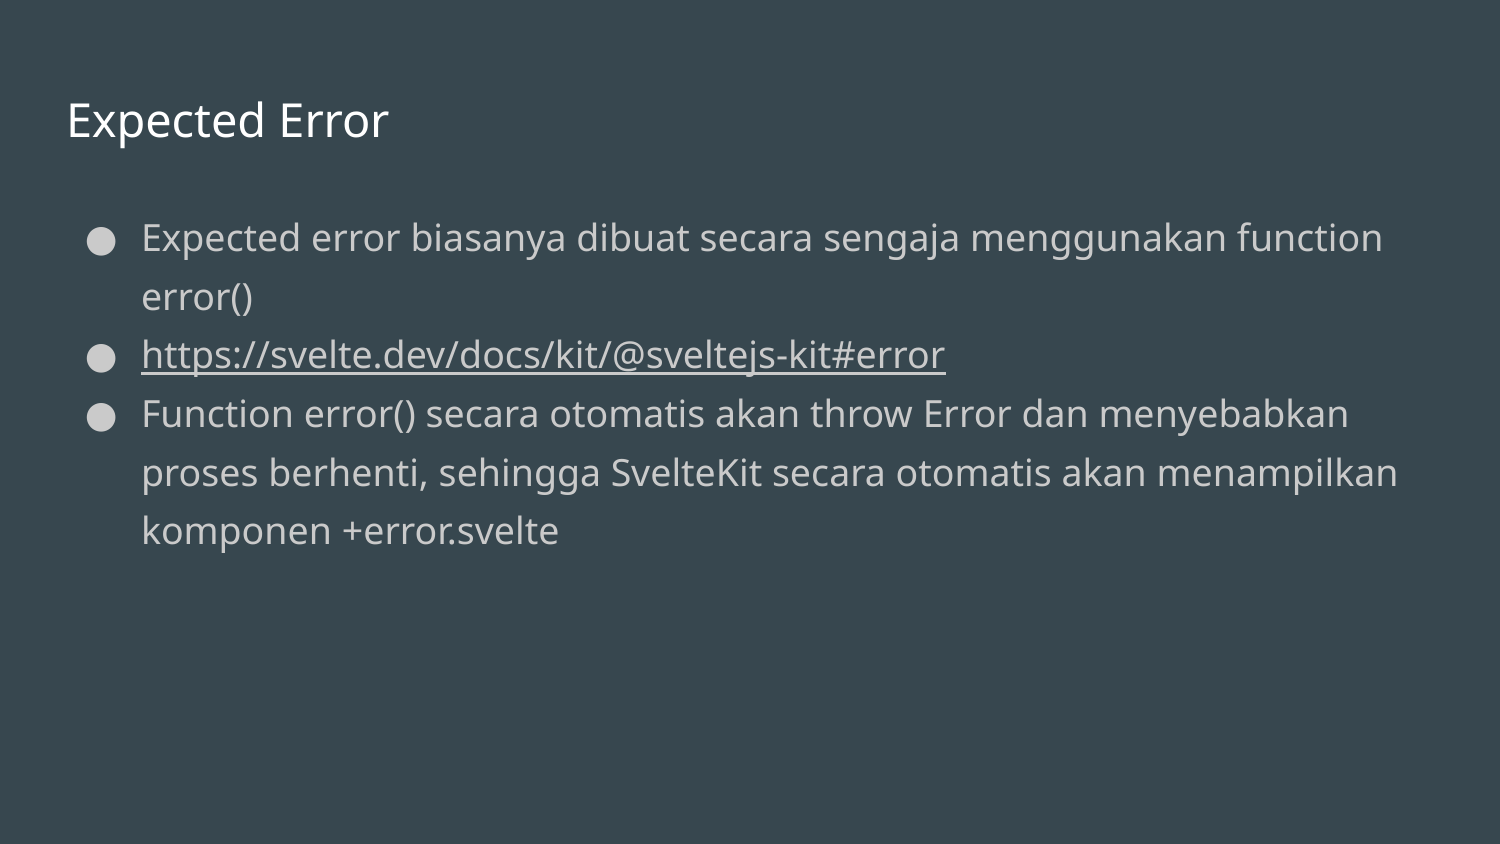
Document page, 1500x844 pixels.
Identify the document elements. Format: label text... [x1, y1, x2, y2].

title Expected Error [51, 72, 1449, 167]
list Expected error biasanya dibuat secara sengaja menggunakan function error() https://svelte.dev/docs/kit/@sveltejs-kit#error Function error() secara otomatis akan throw Error dan menyebabkan proses berhenti, sehingga SvelteKit secara otomatis akan menampilkan komponen +error.svelte [51, 189, 1449, 750]
